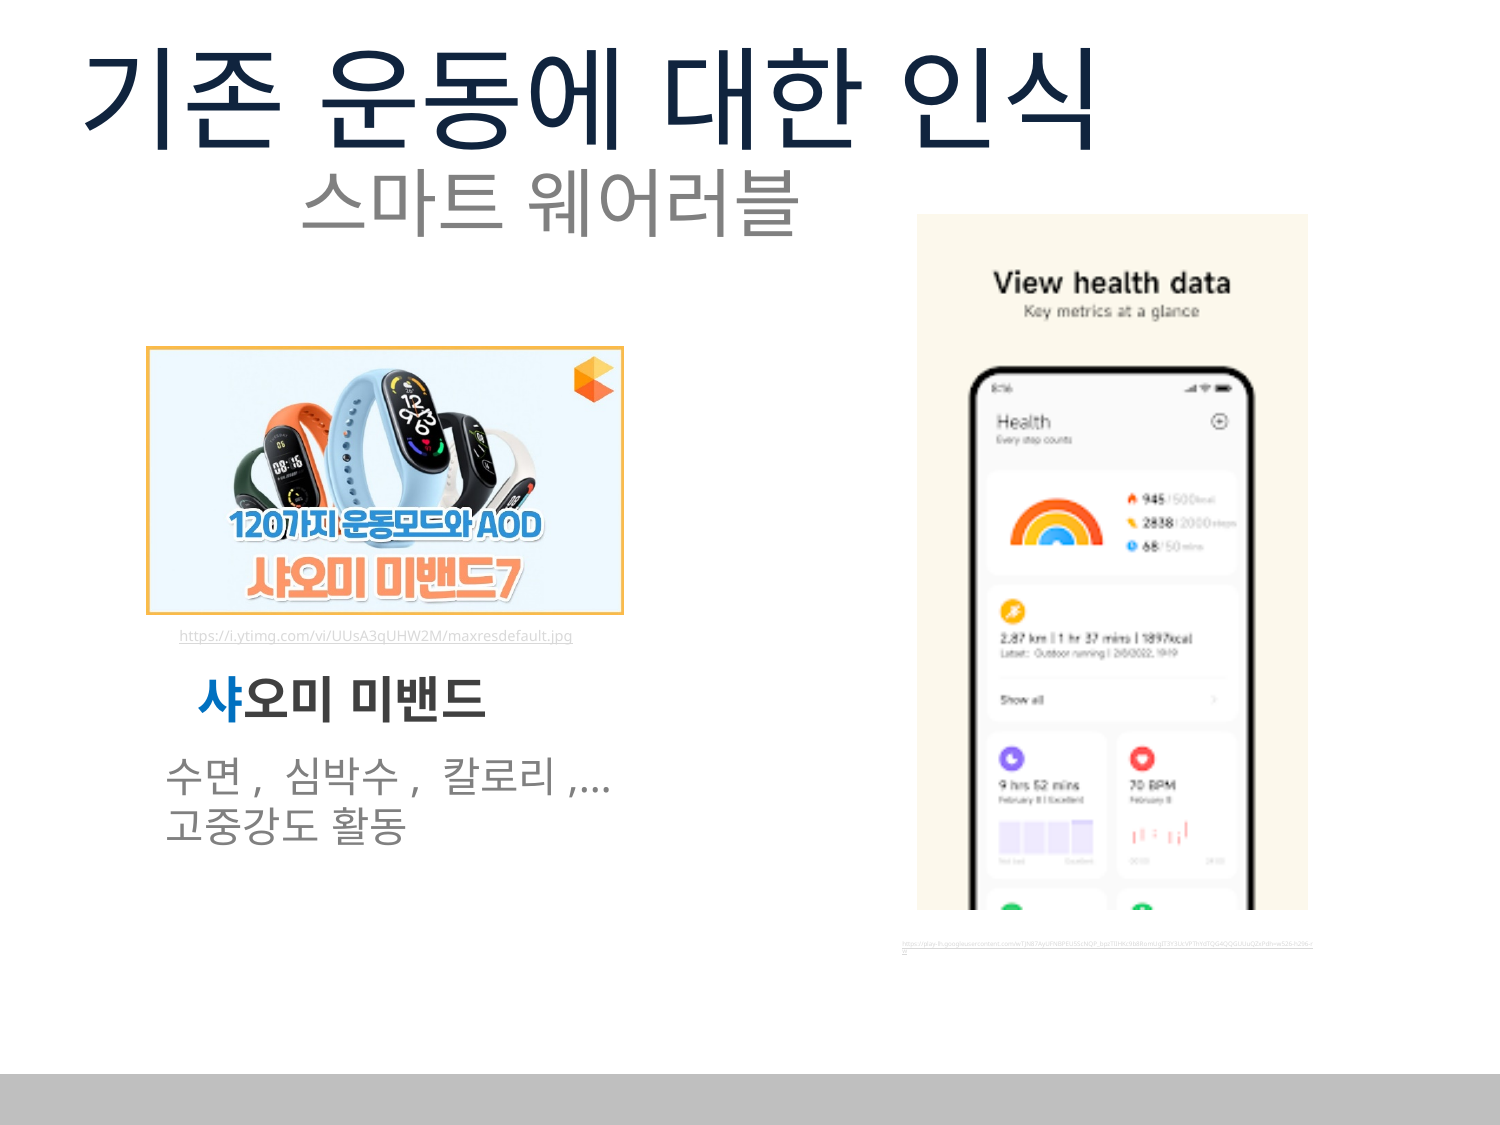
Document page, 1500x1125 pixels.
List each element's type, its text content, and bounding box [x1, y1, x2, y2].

text_box [0, 1072, 1500, 1125]
text_box 기존 운동에 대한 인식 [64, 21, 1120, 171]
text_box 수면, 심박수, 칼로리,… 고중강도 활동 [150, 743, 644, 859]
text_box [146, 345, 626, 654]
text_box 샤오미 미밴드 [182, 661, 503, 736]
text_box 스마트 웨어러블 [284, 171, 819, 254]
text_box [887, 214, 1330, 957]
